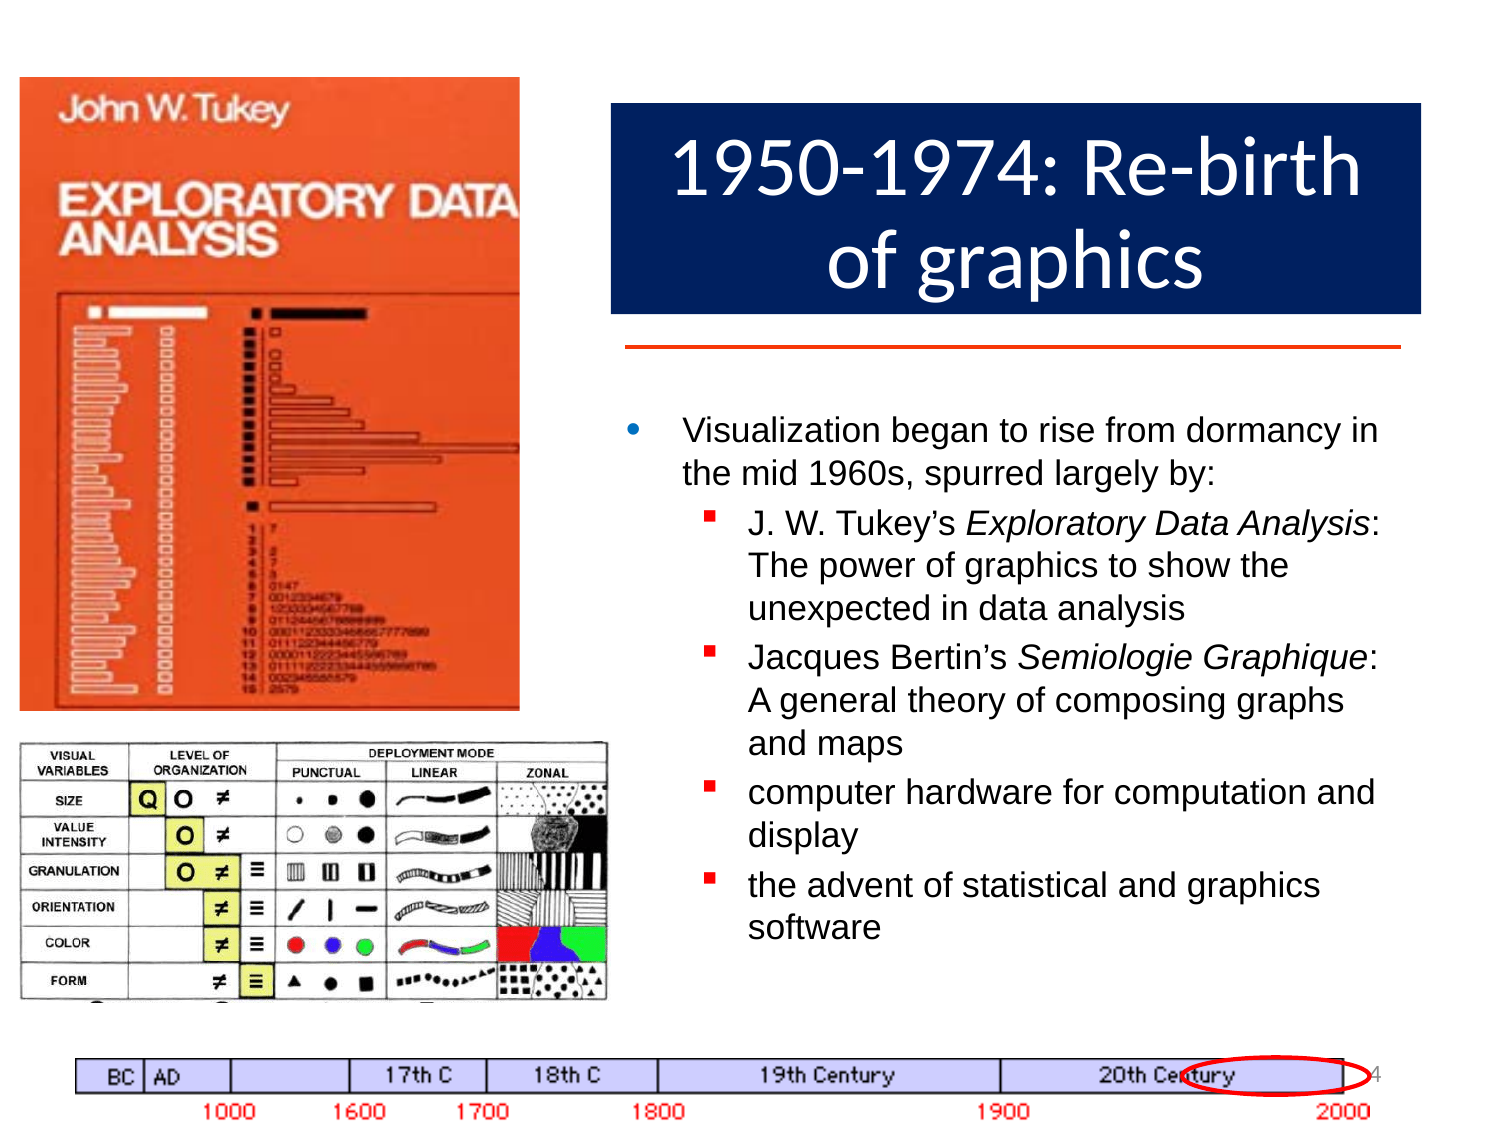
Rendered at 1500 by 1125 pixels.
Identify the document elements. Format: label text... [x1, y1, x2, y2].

slide_number 54 [1250, 1042, 1397, 1103]
list Visualization began to rise from dormancy in the mid 1960s, spurred largely by: J. W. Tukey’s Exploratory Data Analysis: The power of graphics to show the unexpected in data analysis Jacques Bertin’s Semiologie Graphique: A general theory of composing graphs and maps computer hardware for computation and display the advent of statistical and graphics software [610, 399, 1422, 1021]
picture [19, 77, 520, 711]
picture [74, 1057, 1370, 1125]
picture [19, 740, 612, 1004]
title 1950-1974: Re-birth of graphics [610, 103, 1422, 315]
